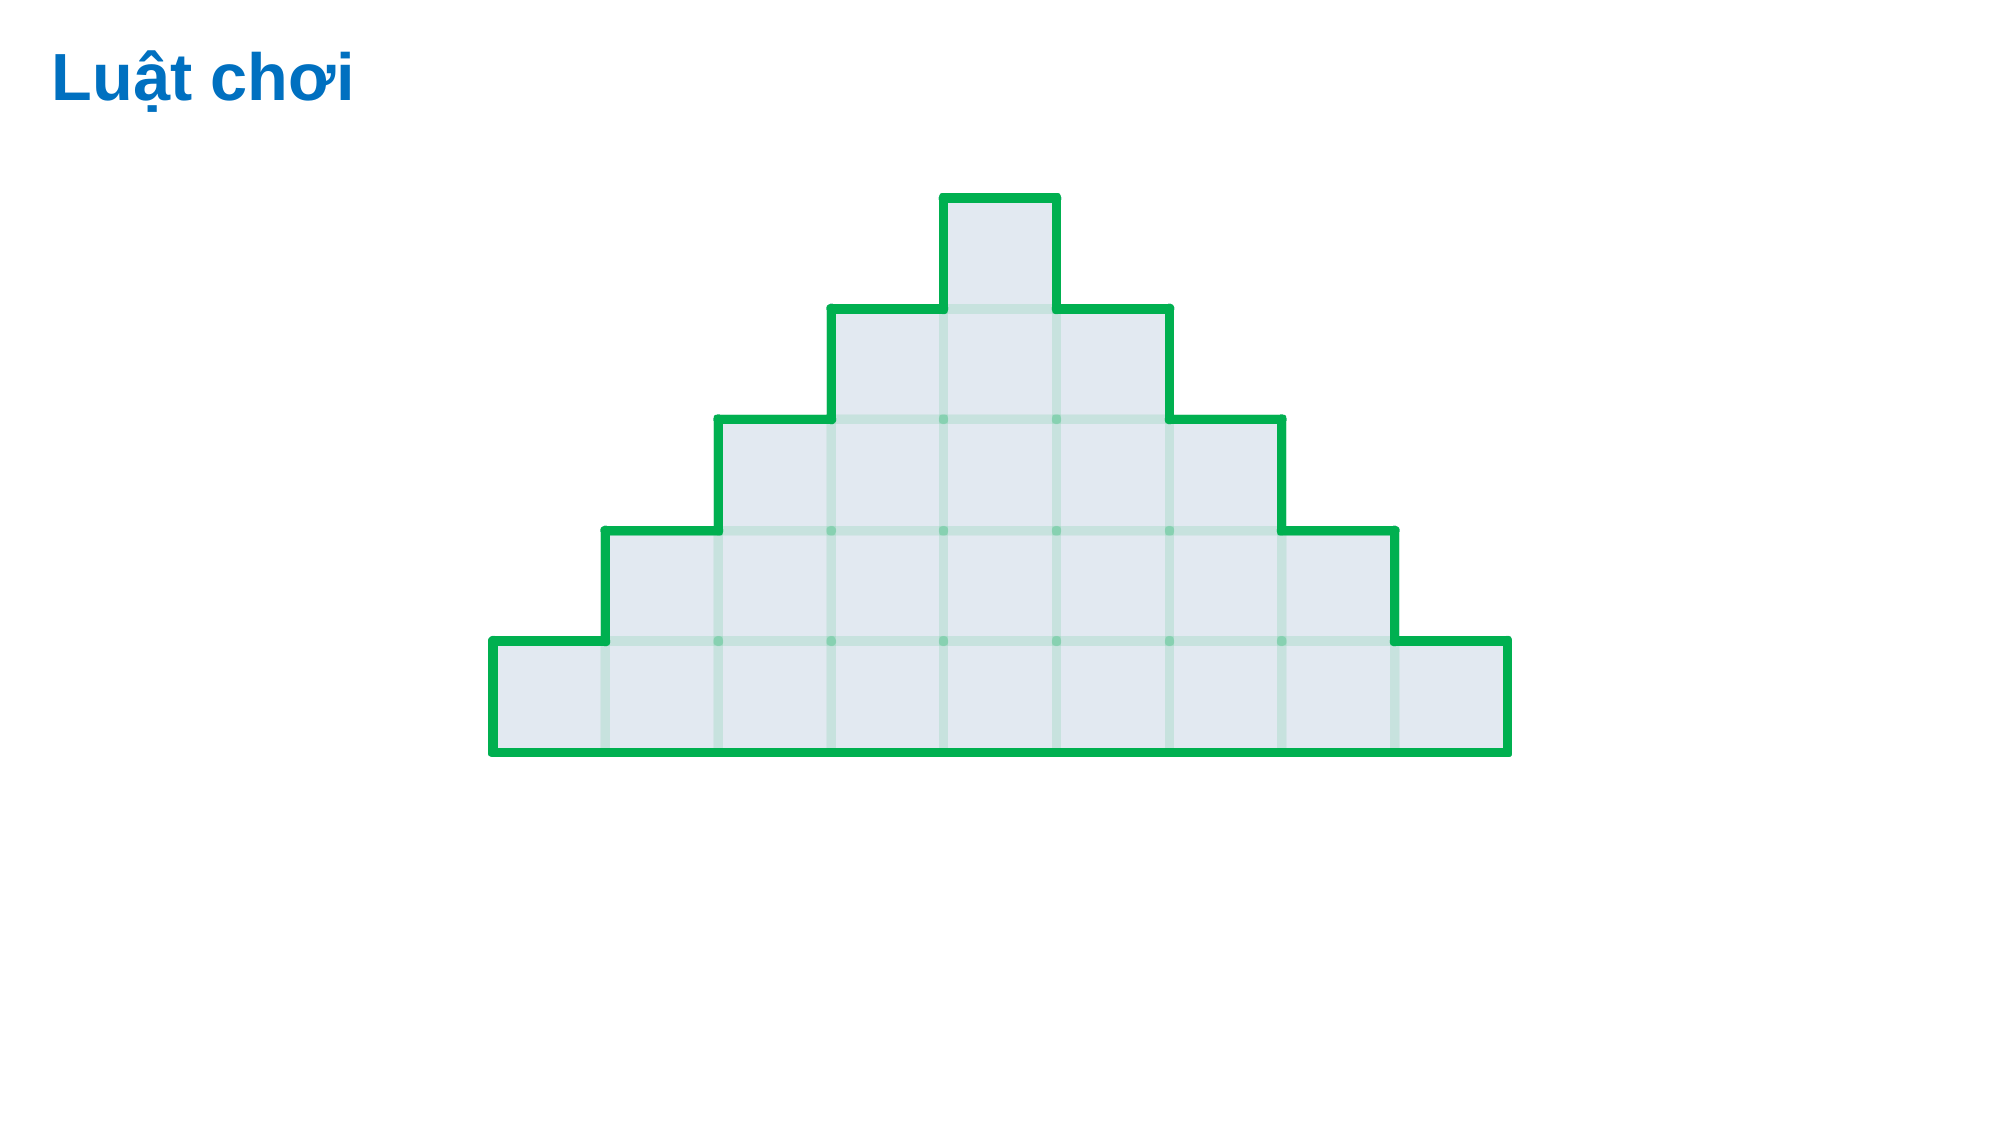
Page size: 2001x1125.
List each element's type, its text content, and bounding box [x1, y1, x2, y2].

picture [488, 193, 1512, 757]
text_box Luật chơi [37, 26, 370, 121]
